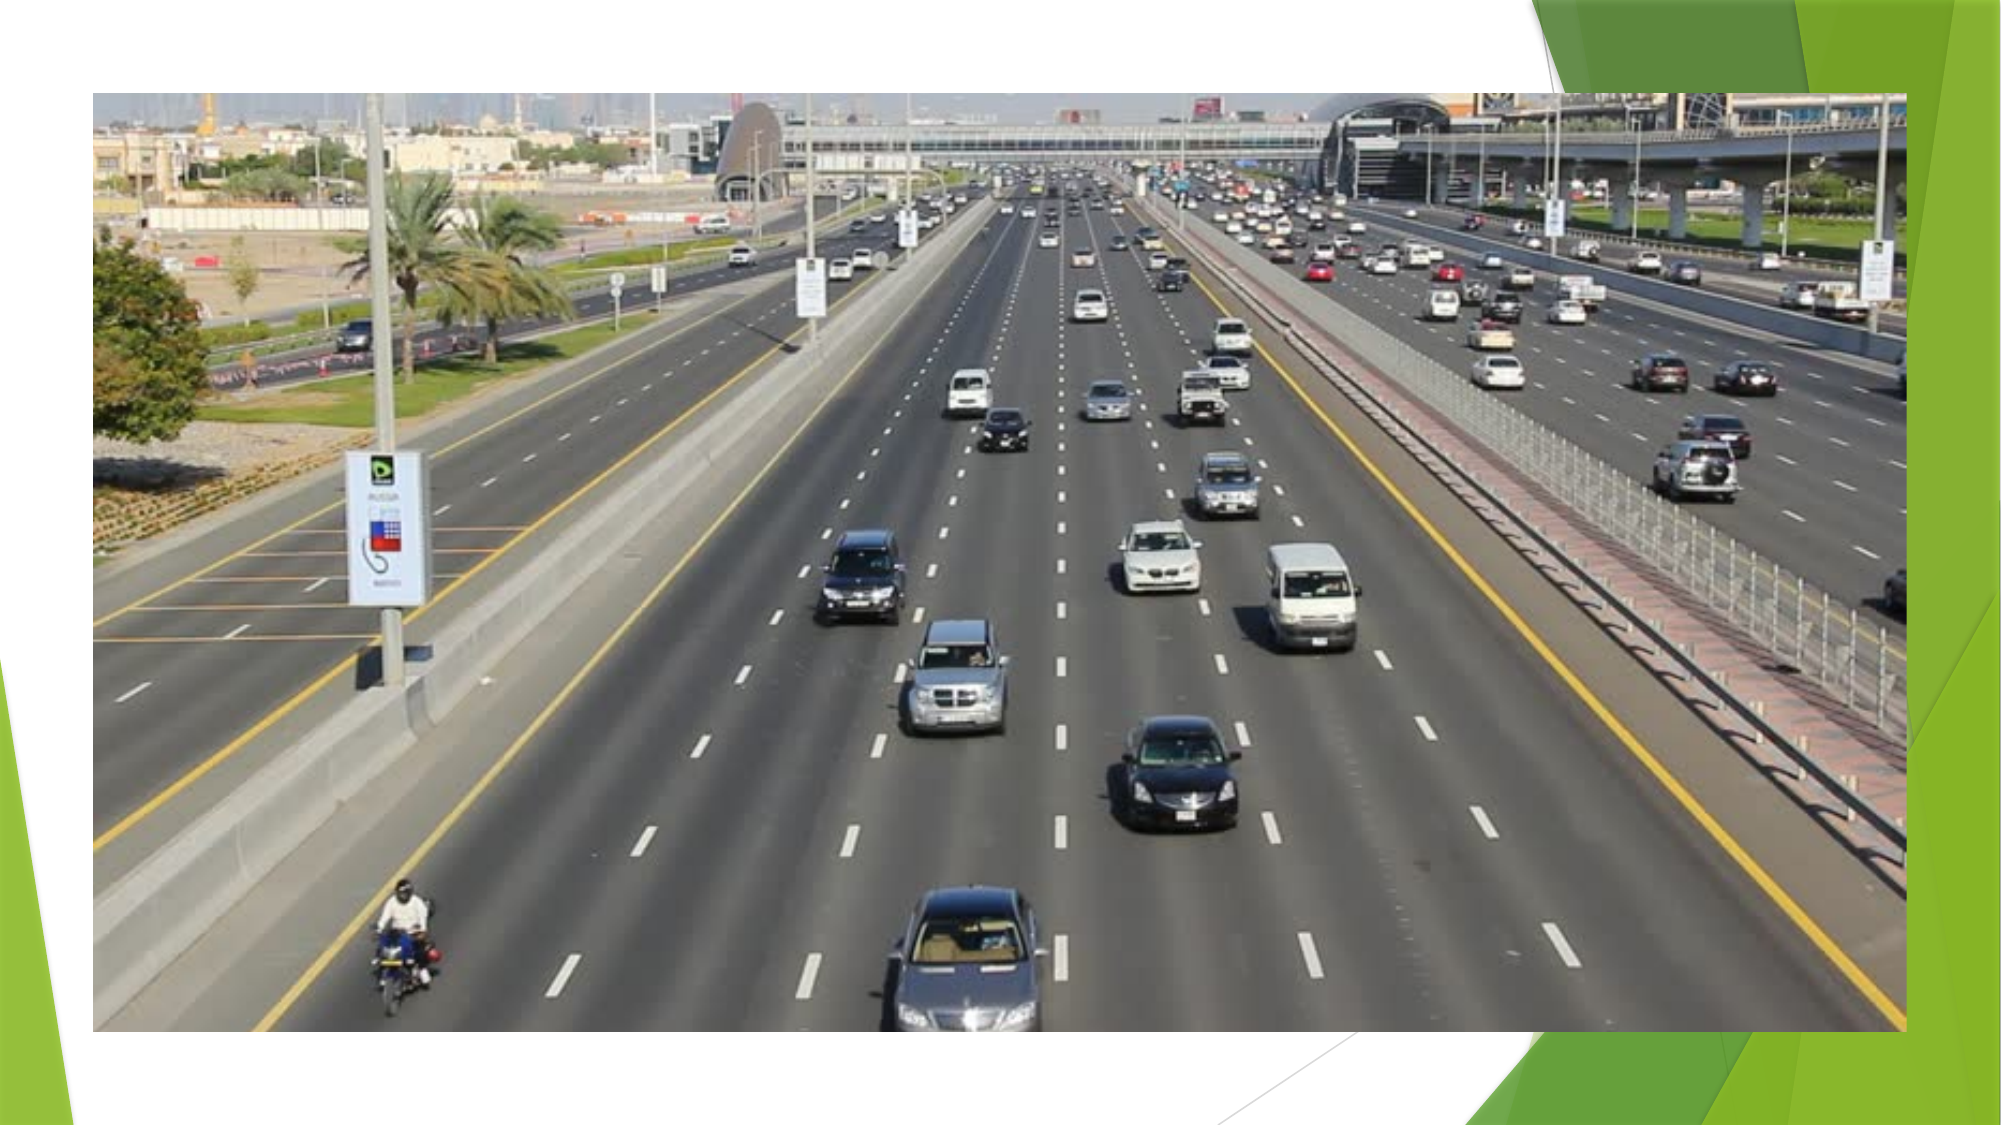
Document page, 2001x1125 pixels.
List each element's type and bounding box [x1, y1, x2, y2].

picture [92, 93, 1908, 1032]
